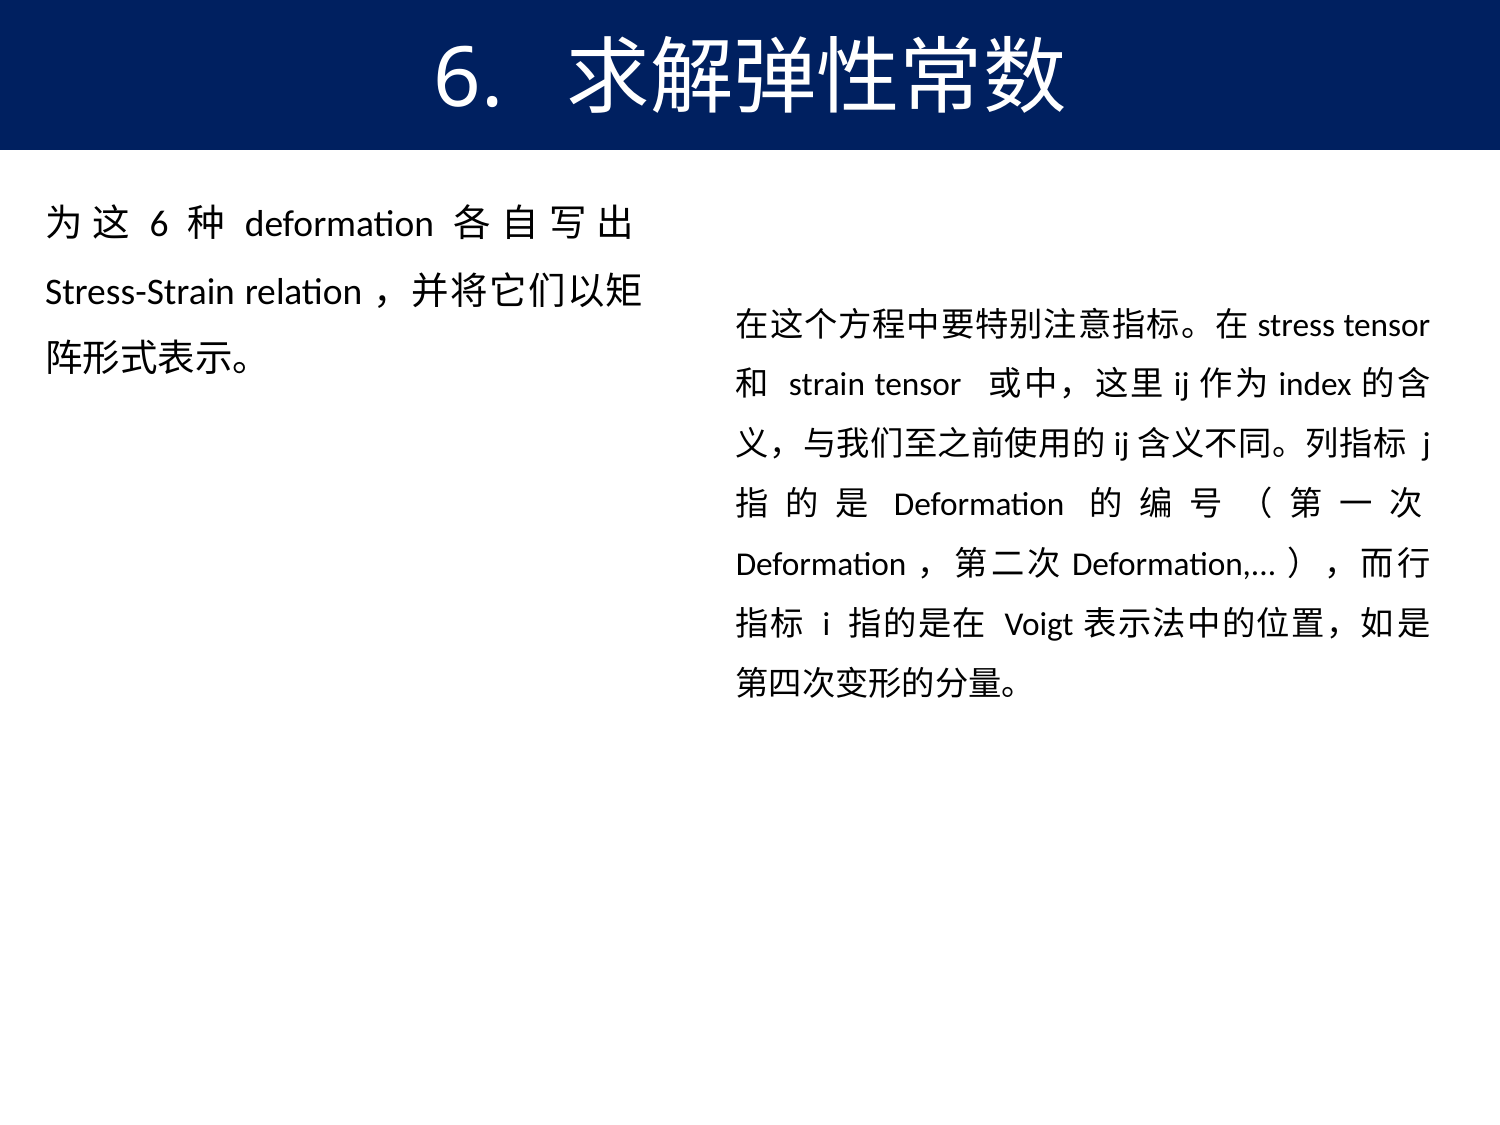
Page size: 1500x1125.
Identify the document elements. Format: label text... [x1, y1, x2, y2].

text_box 6. 求解弹性常数 [418, 16, 1082, 131]
text_box 为这6种deformation各自写出Stress-Strain relation，并将它们以矩阵形式表示。 [30, 169, 659, 387]
